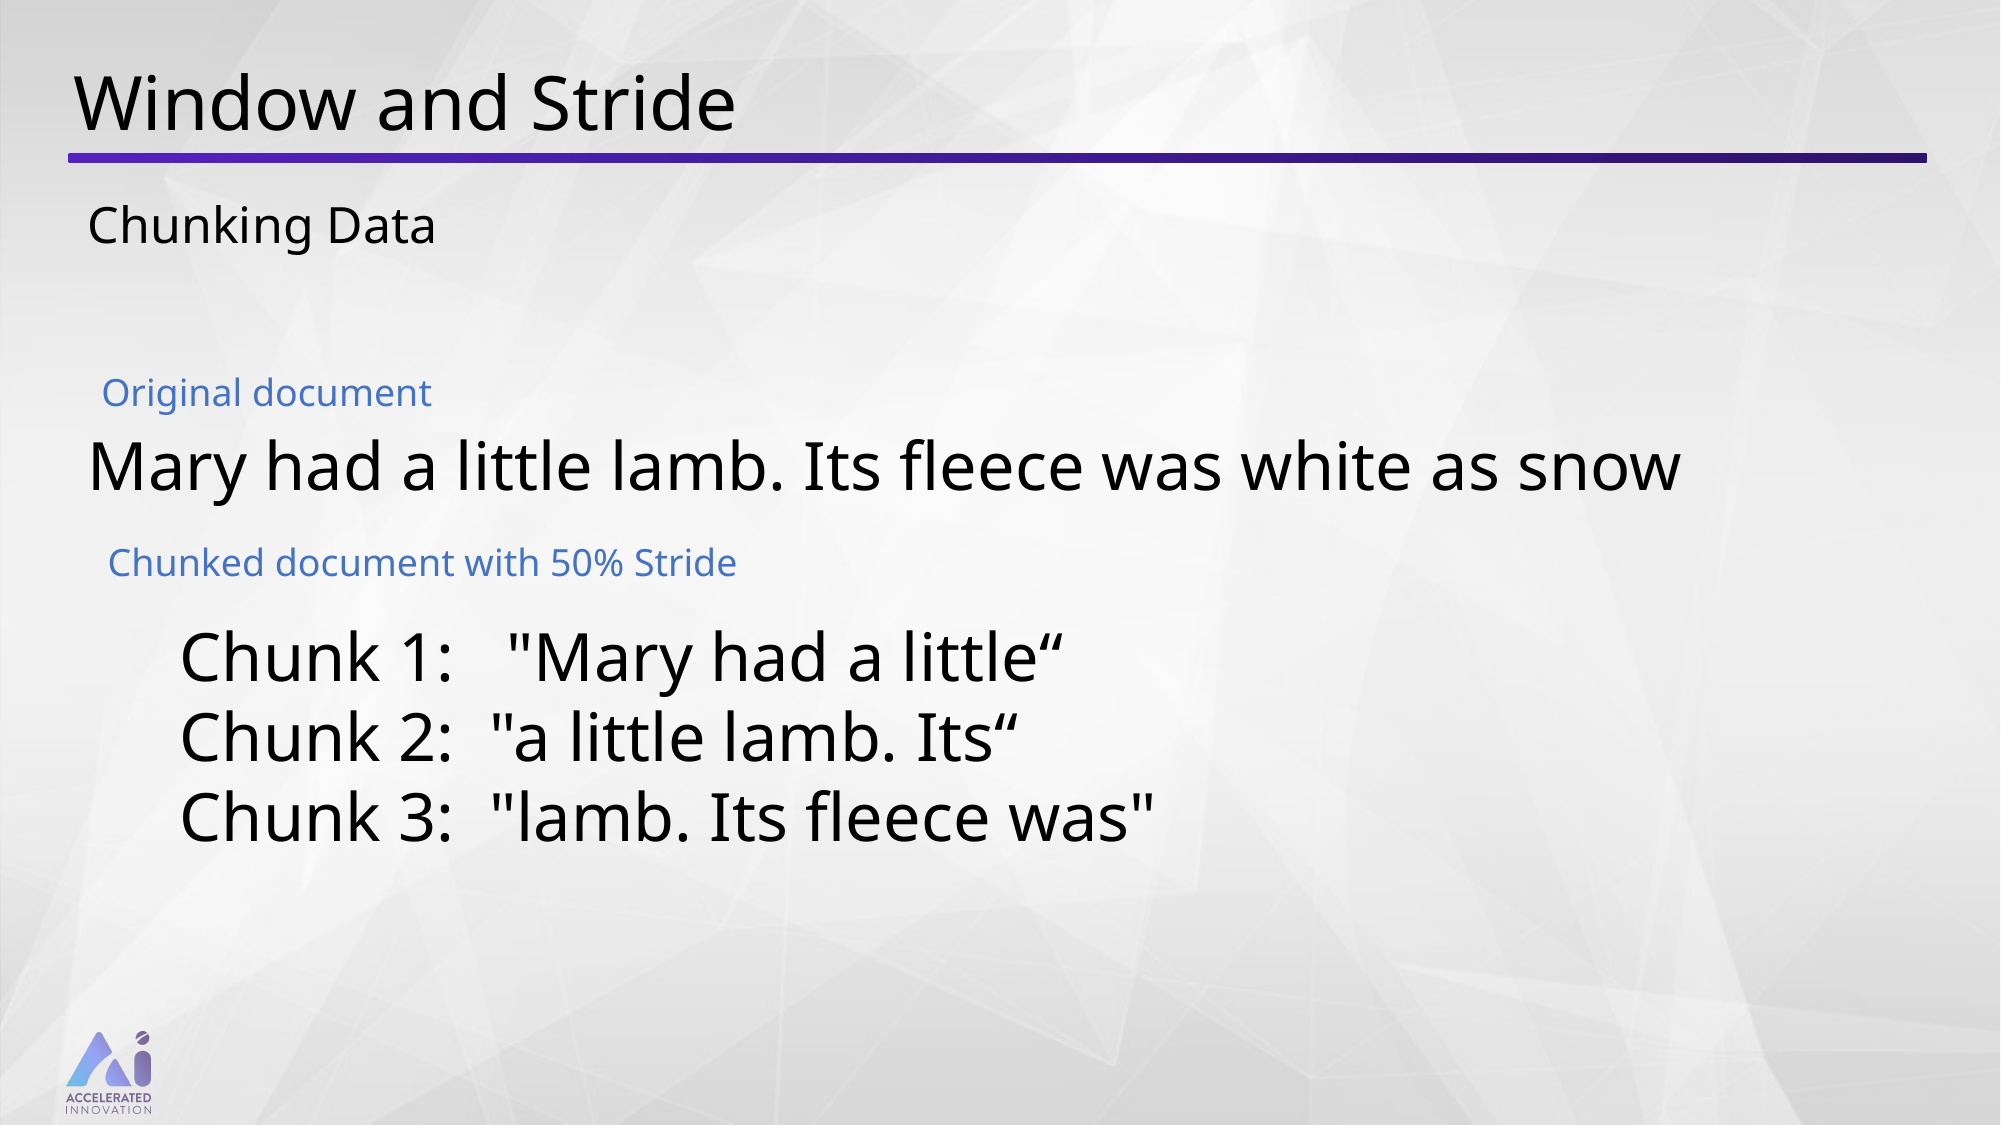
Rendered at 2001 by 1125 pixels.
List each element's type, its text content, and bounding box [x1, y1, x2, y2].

text_box Chunking Data [73, 186, 723, 262]
title Window and Stride [73, 32, 1925, 154]
text_box Chunk 1: "Mary had a little“ Chunk 2: "a little lamb. Its“ Chunk 3: "lamb. Its fleece was" [165, 607, 1437, 863]
text_box Chunked document with 50% Stride [92, 531, 754, 591]
picture [0, 0, 2001, 1125]
text_box Mary had a little lamb. Its fleece was white as snow [73, 416, 1925, 512]
text_box Original document [86, 361, 448, 422]
